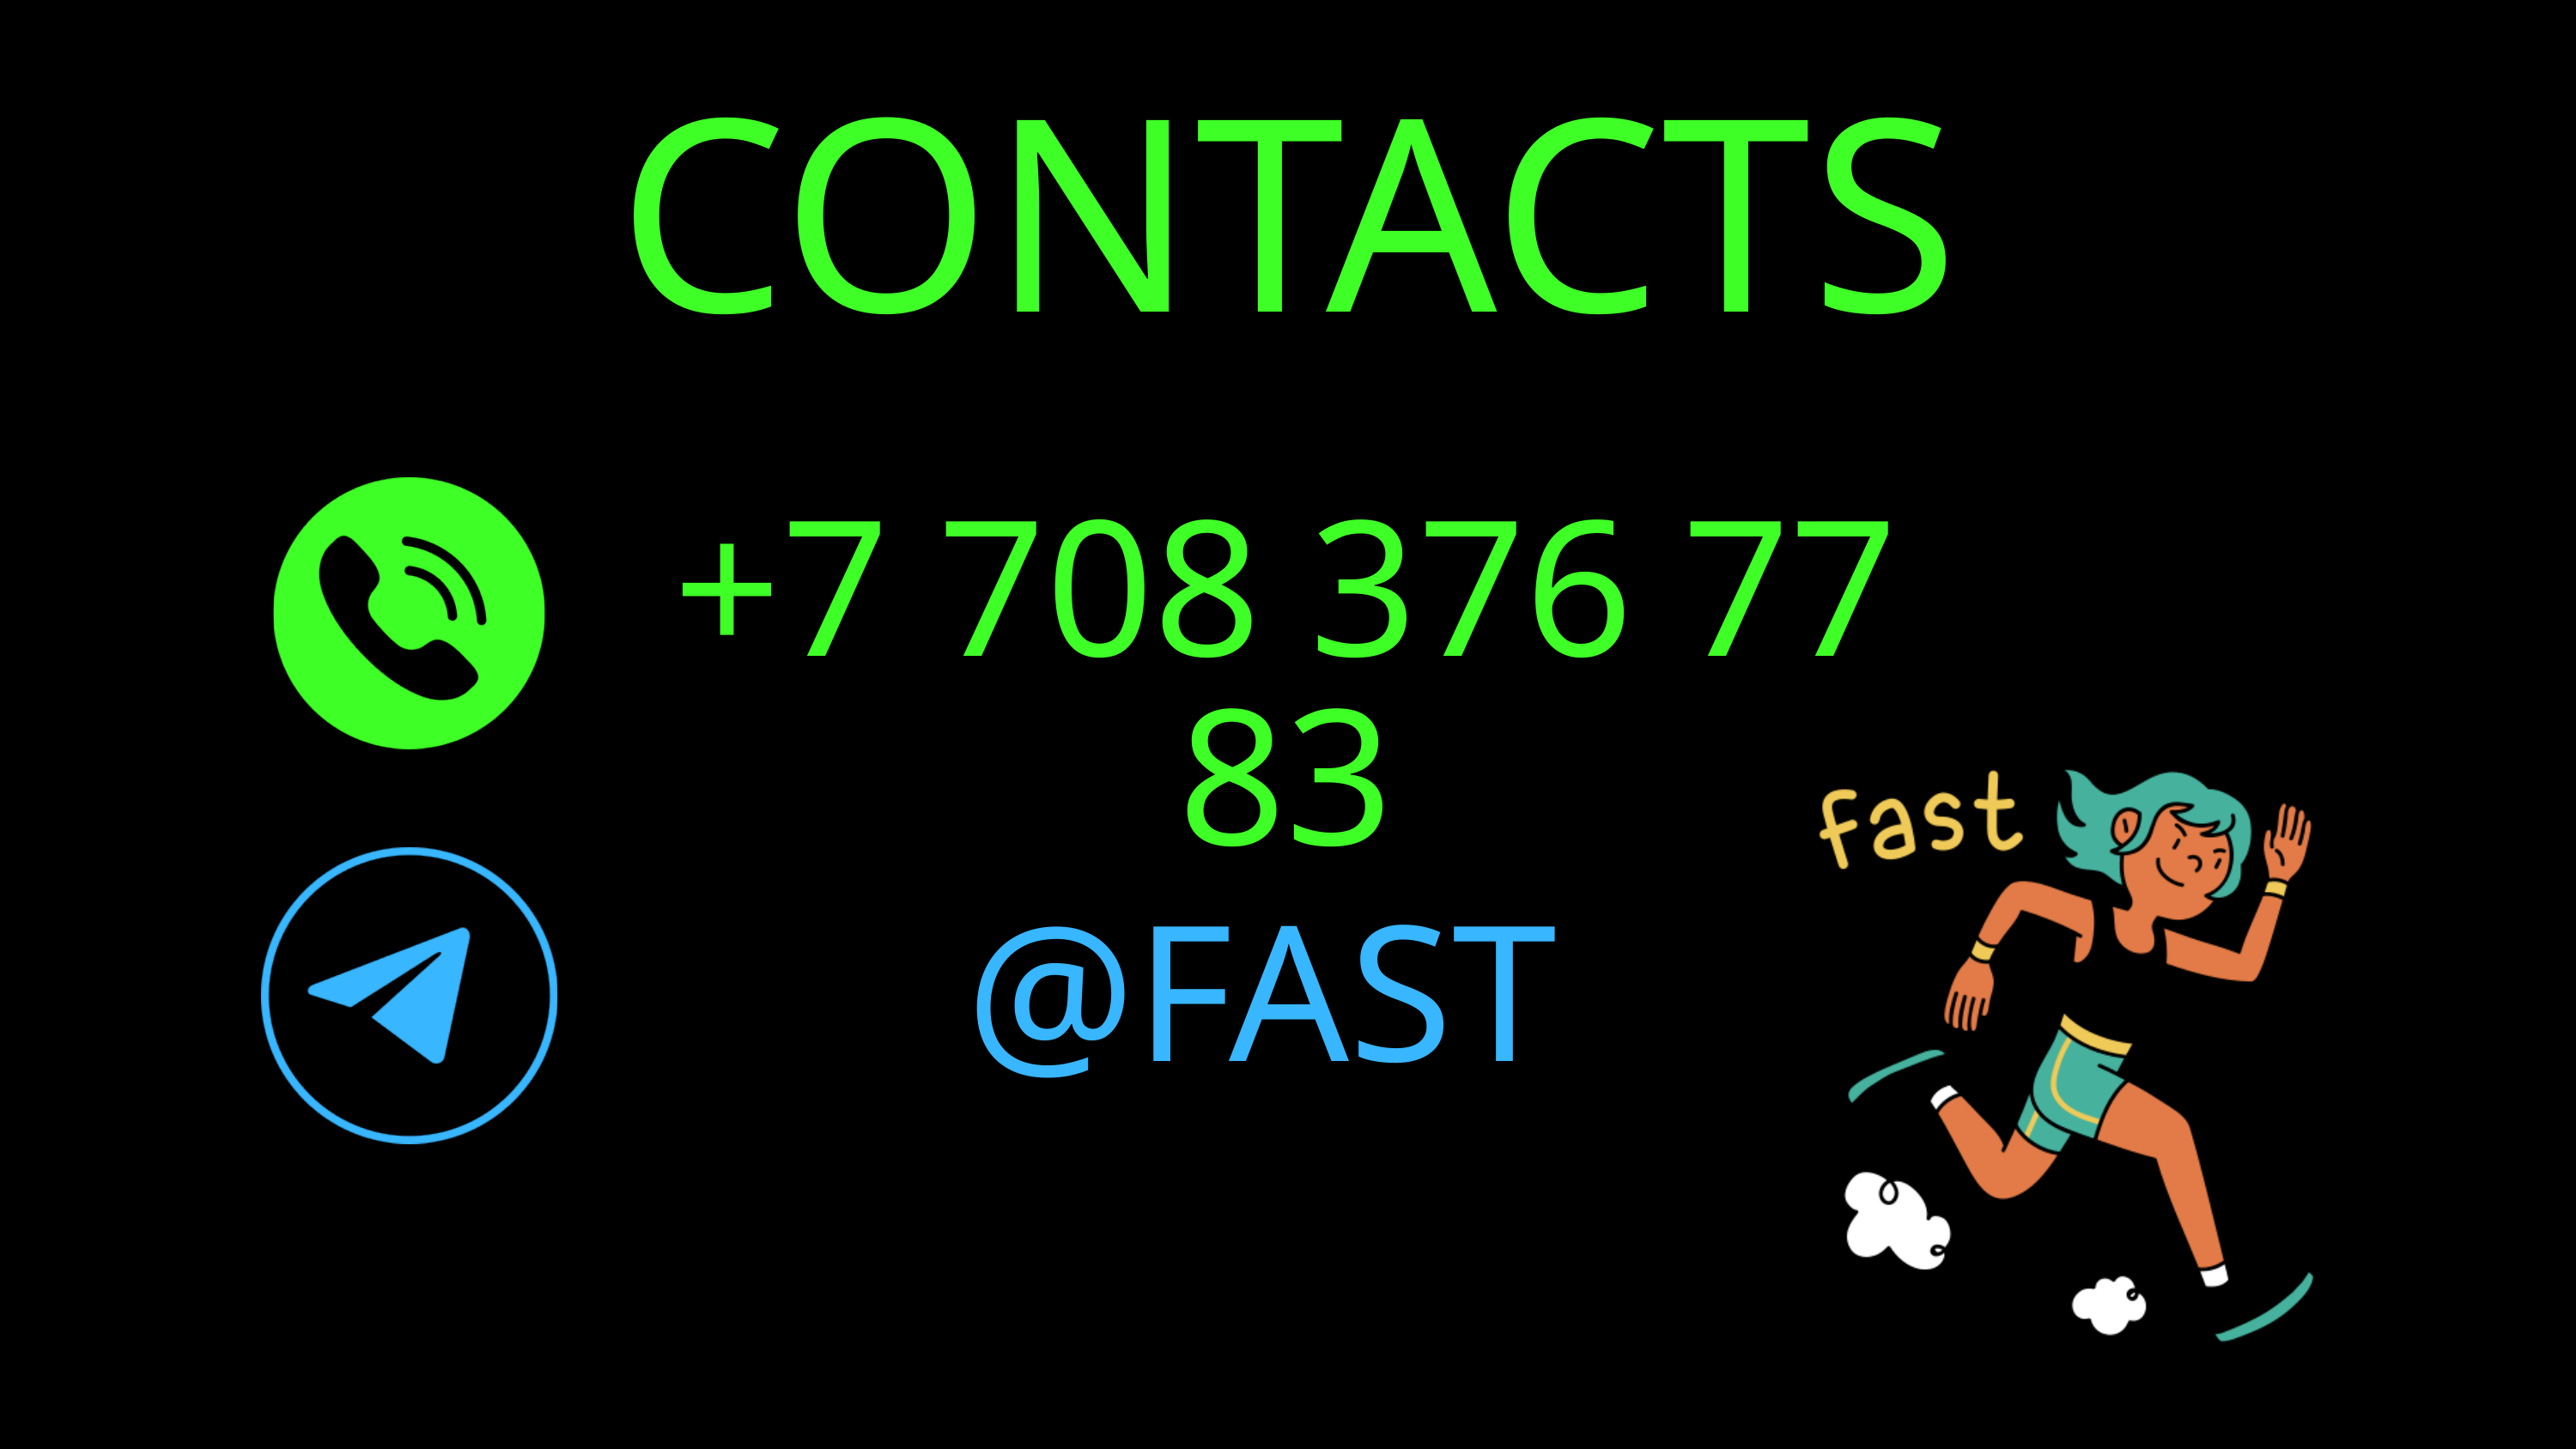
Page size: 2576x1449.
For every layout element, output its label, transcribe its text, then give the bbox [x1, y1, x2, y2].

text_box CONTACTS [573, 97, 2003, 367]
text_box [261, 847, 558, 1144]
text_box +7 708 376 77 83 [544, 506, 2028, 882]
text_box [273, 477, 545, 749]
text_box @FAST [519, 911, 2003, 1100]
text_box [1814, 765, 2318, 1345]
